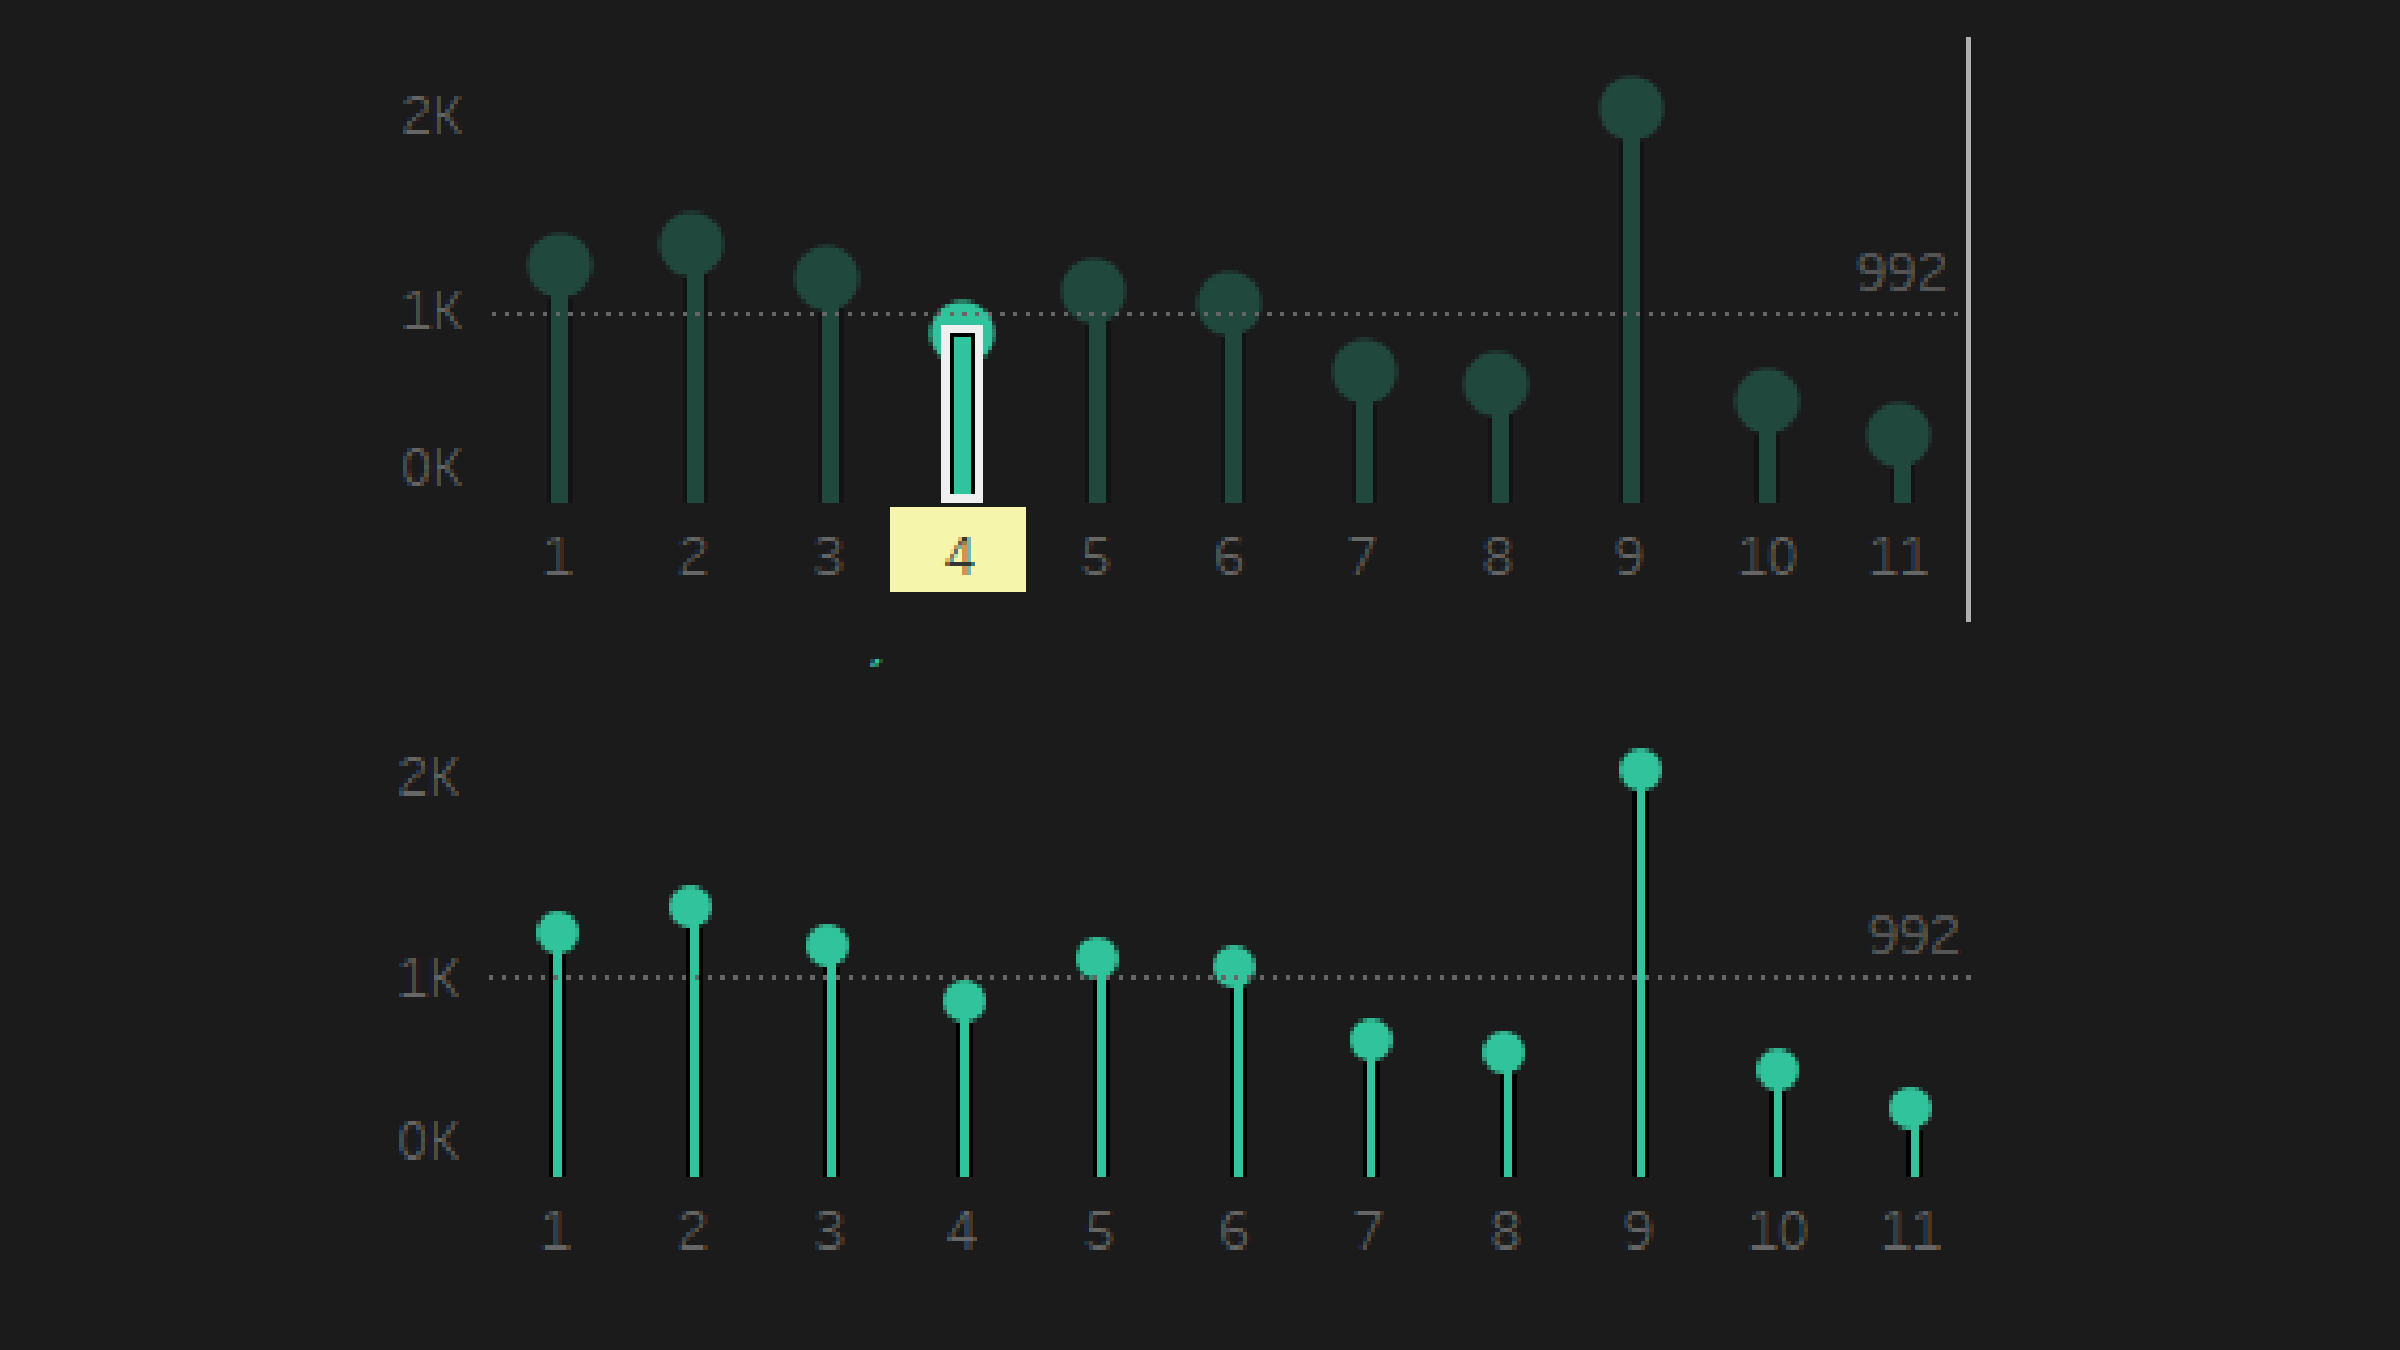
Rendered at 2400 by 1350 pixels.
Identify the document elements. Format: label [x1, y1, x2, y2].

picture [357, 659, 1971, 1280]
picture [357, 37, 1971, 622]
